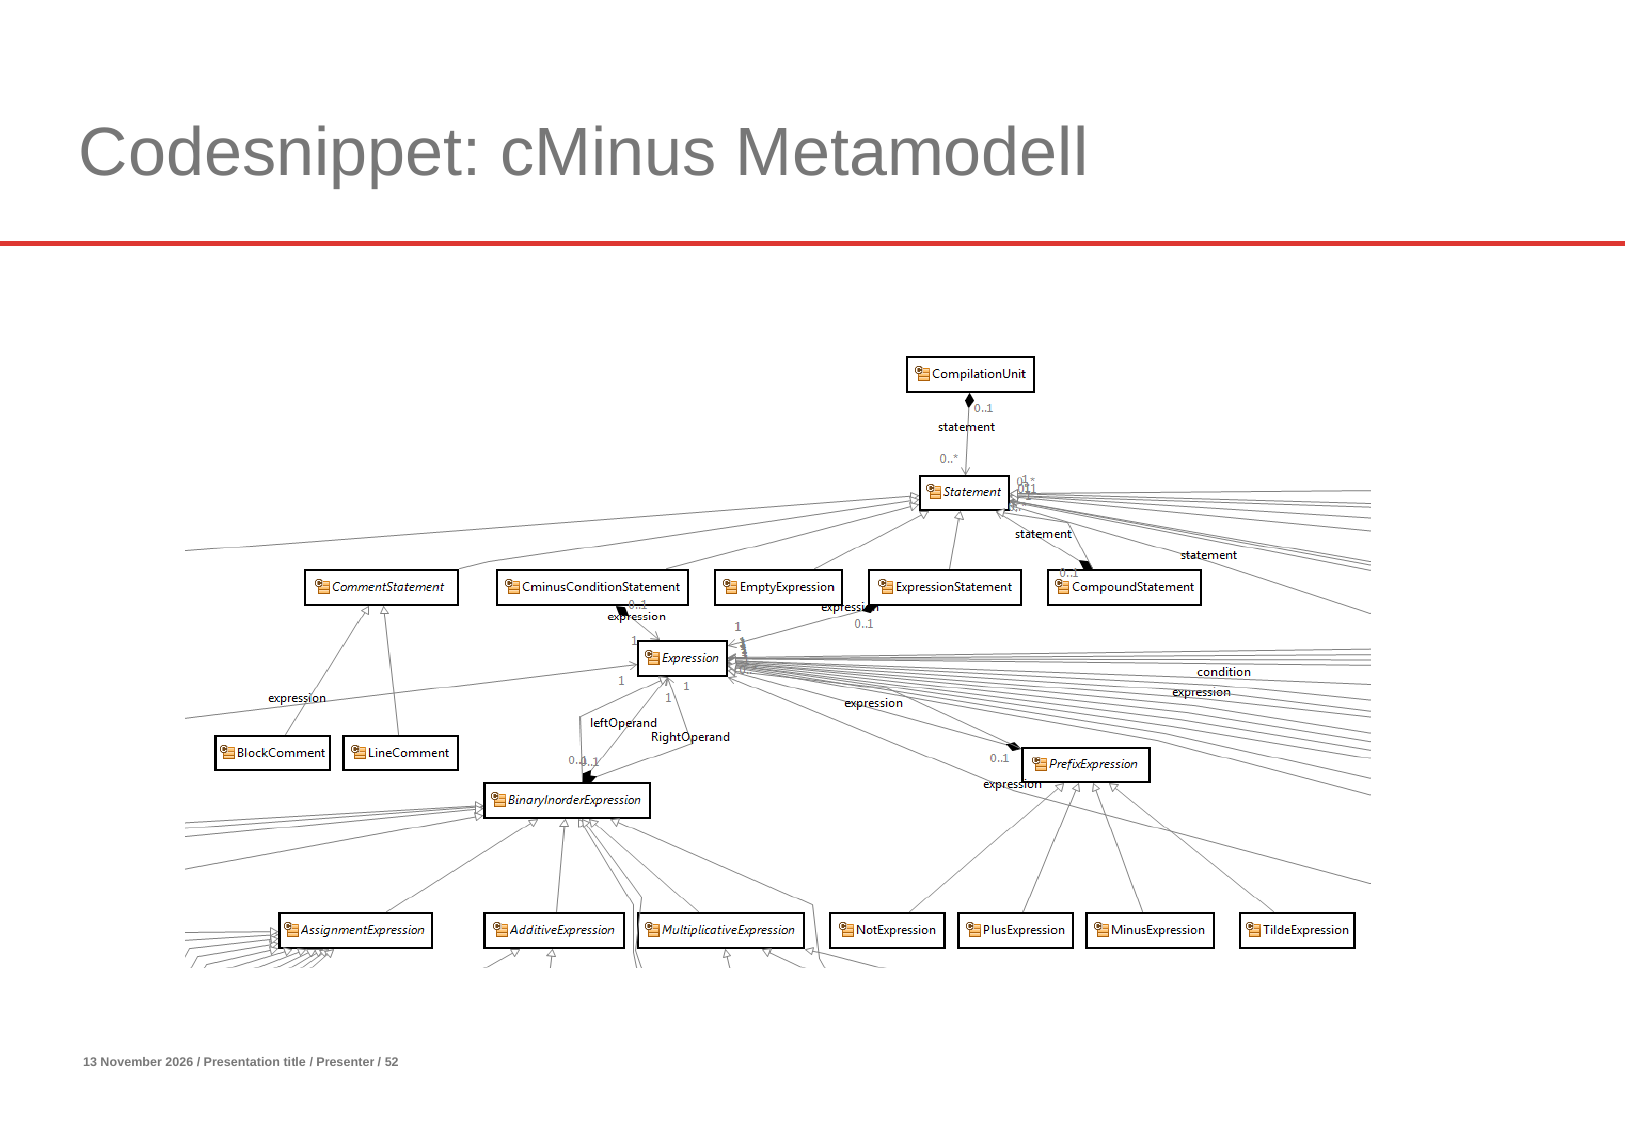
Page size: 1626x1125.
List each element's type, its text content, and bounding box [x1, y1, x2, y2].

picture [185, 337, 1371, 968]
title Codesnippet: cMinus Metamodell [63, 45, 1269, 197]
